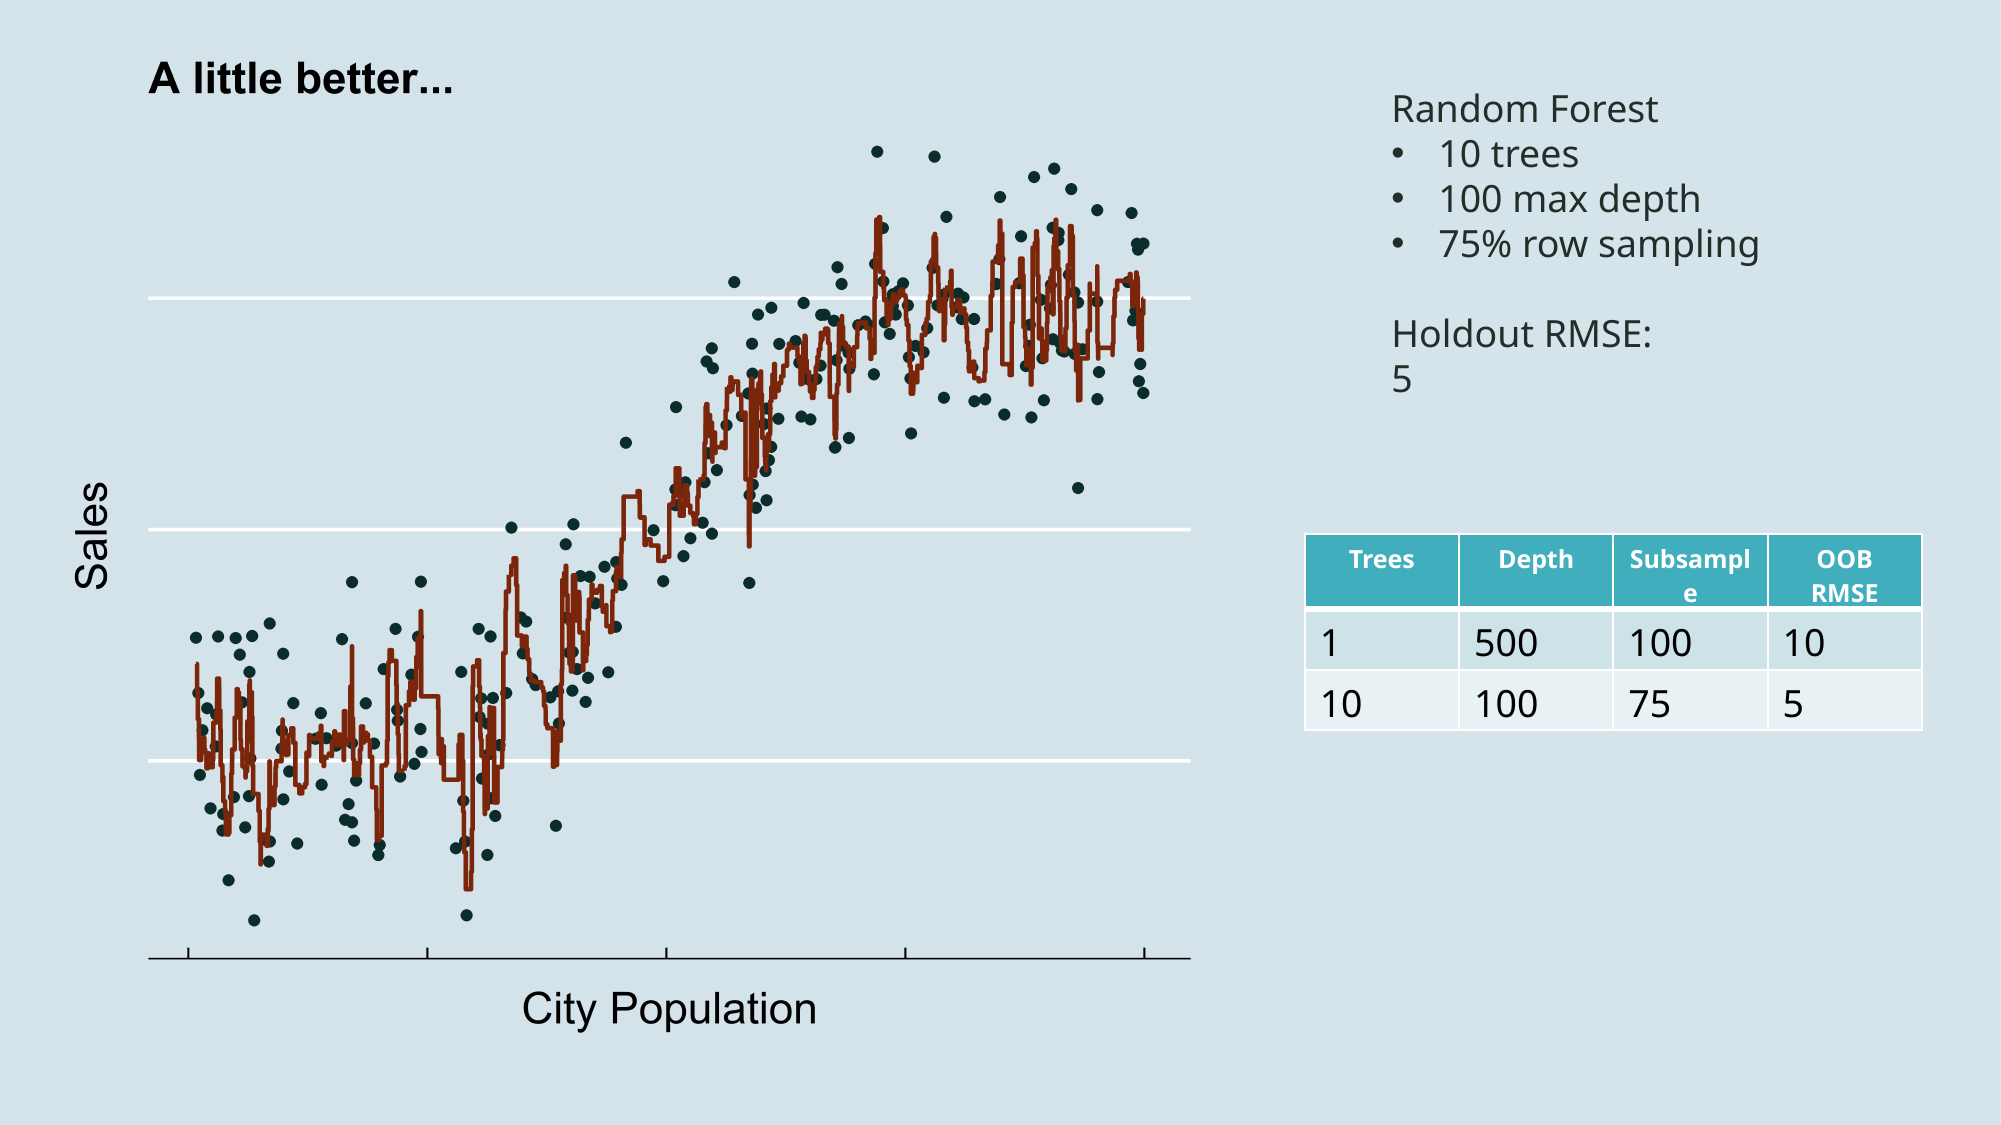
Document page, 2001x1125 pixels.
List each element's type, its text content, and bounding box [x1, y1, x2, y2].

table_cell 10 [1306, 671, 1458, 729]
text_box Random Forest 10 trees 100 max depth 75% row sampling Holdout RMSE: 5 [1376, 77, 1876, 453]
picture [0, 0, 1253, 1125]
table_cell 10 [1769, 612, 1921, 669]
table_header OOB RMSE [1769, 535, 1921, 606]
table_header Trees [1306, 535, 1458, 606]
table_cell 75 [1614, 671, 1767, 729]
table_header Subsample [1614, 535, 1767, 606]
table_cell 100 [1614, 612, 1767, 669]
table_header Depth [1460, 535, 1612, 606]
table_cell 100 [1460, 671, 1612, 729]
text_box [1253, 0, 2000, 1125]
table_cell 500 [1460, 612, 1612, 669]
table_cell 5 [1769, 671, 1921, 729]
table_cell 1 [1306, 612, 1458, 669]
